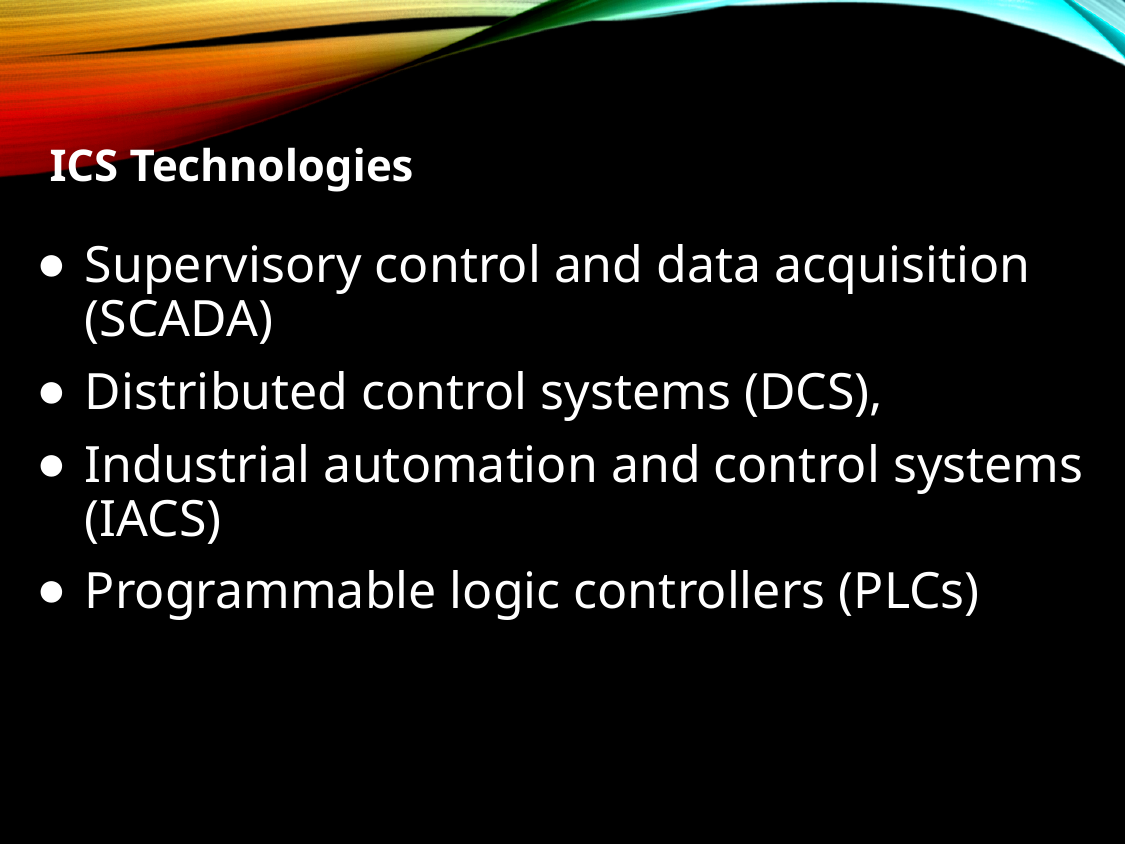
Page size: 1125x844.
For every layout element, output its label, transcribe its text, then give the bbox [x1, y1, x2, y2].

list Supervisory control and data acquisition (SCADA) Distributed control systems (DCS), Industrial automation and control systems (IACS) Programmable logic controllers (PLCs) [17, 228, 1108, 681]
title ICS Technologies [38, 132, 1087, 203]
picture [0, 0, 1125, 178]
